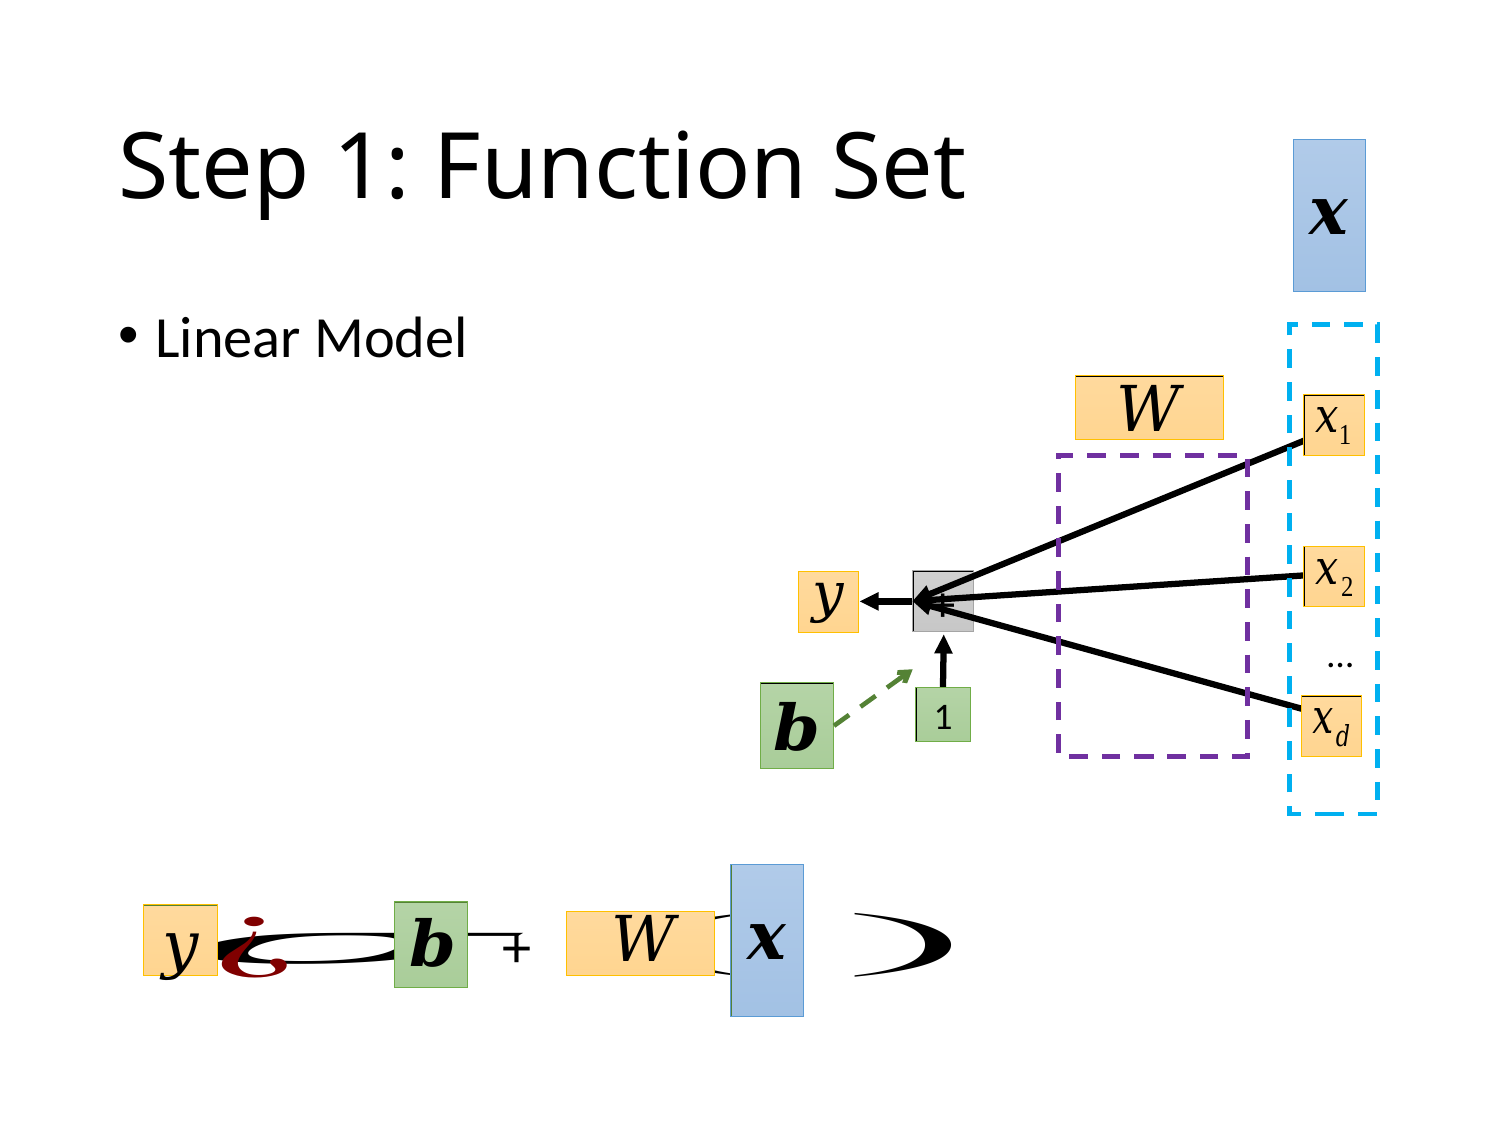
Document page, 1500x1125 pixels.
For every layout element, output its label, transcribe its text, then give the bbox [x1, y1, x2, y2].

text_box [760, 139, 1378, 814]
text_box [143, 864, 979, 1017]
title Step 1: Function Set [103, 59, 1397, 278]
list Linear Model [103, 299, 1397, 1014]
